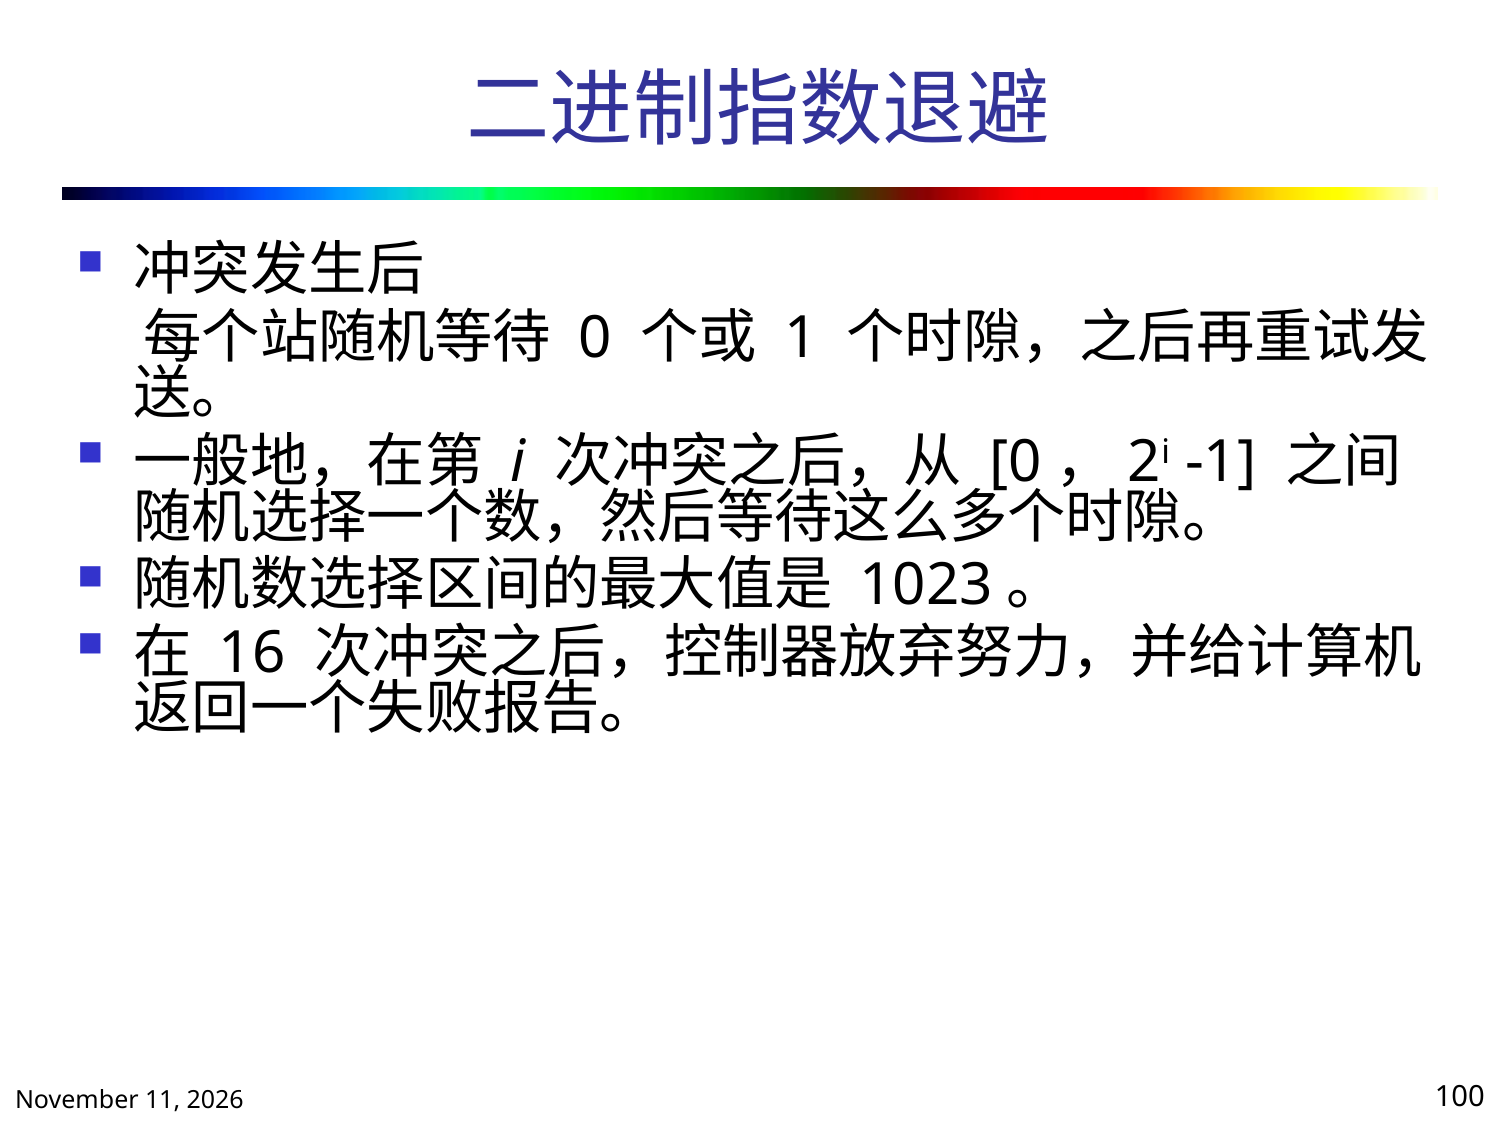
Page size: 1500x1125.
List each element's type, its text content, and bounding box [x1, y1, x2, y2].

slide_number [0, 1049, 313, 1125]
picture [62, 187, 355, 200]
list 冲突发生后 每个站随机等待 0 个或 1 个时隙，之后再重试发送。 一般地，在第 i 次冲突之后，从 [0，2i -1] 之间随机选择一个数，然后等待这么多个时隙。 随机数选择区间的最大值是 1023。 在 16 次冲突之后，控制器放弃努力，并给计算机返回一个失败报告。 [62, 237, 1451, 1076]
title 二进制指数退避 [124, 37, 1392, 163]
slide_number 100 [1187, 1049, 1500, 1125]
picture [382, 187, 1438, 200]
